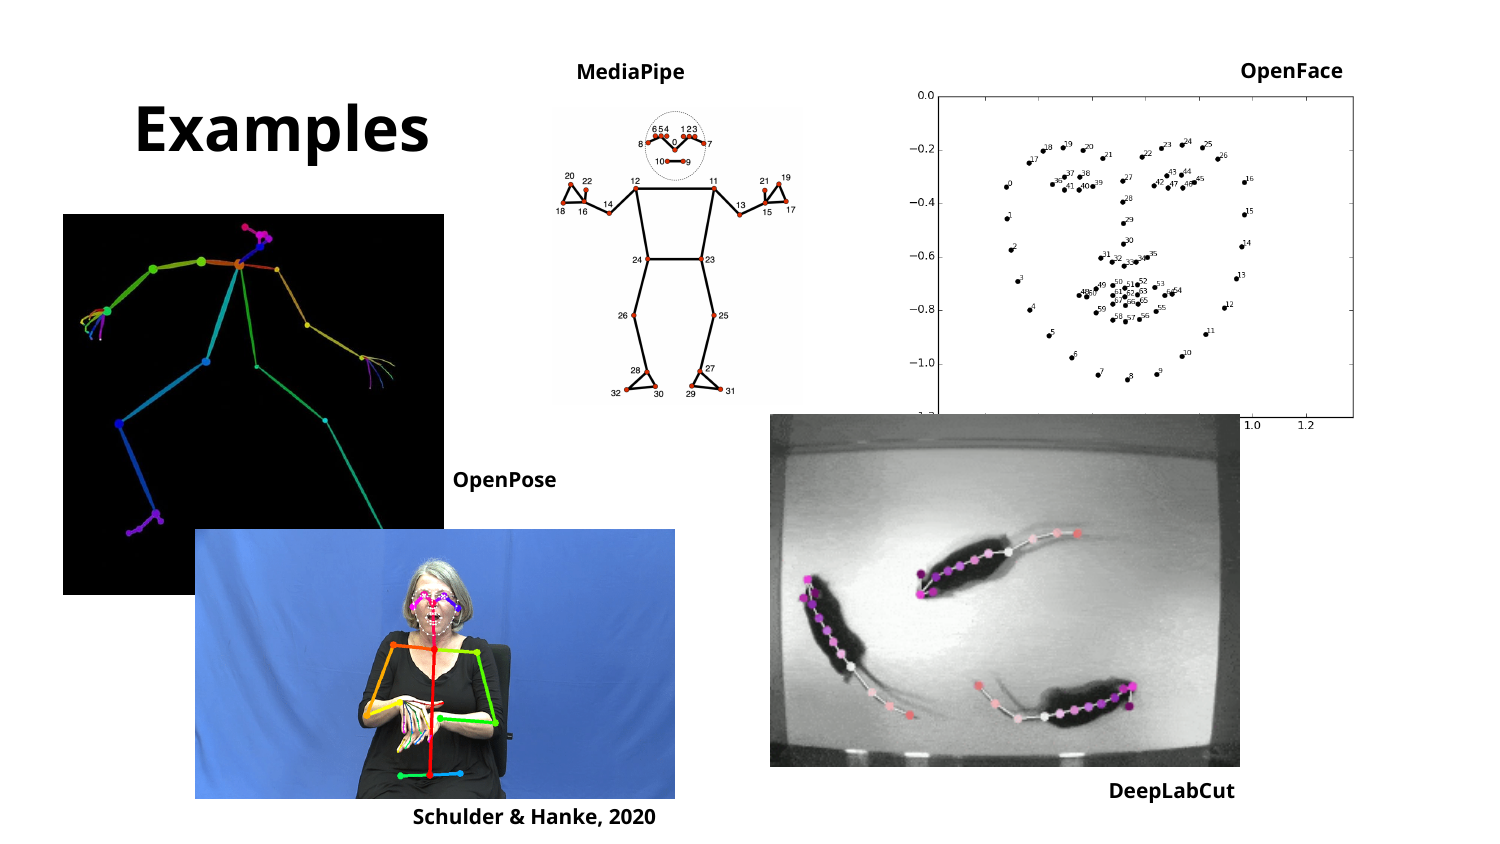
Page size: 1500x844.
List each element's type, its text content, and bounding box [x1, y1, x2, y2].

picture [63, 214, 675, 800]
text_box OpenFace [1225, 42, 1500, 98]
text_box DeepLabCut [1093, 762, 1406, 818]
picture [770, 55, 1407, 767]
title Examples [118, 73, 866, 168]
text_box OpenPose [449, 451, 750, 507]
picture [551, 107, 804, 405]
text_box Schulder & Hanke, 2020 [397, 788, 711, 844]
text_box MediaPipe [561, 43, 874, 99]
